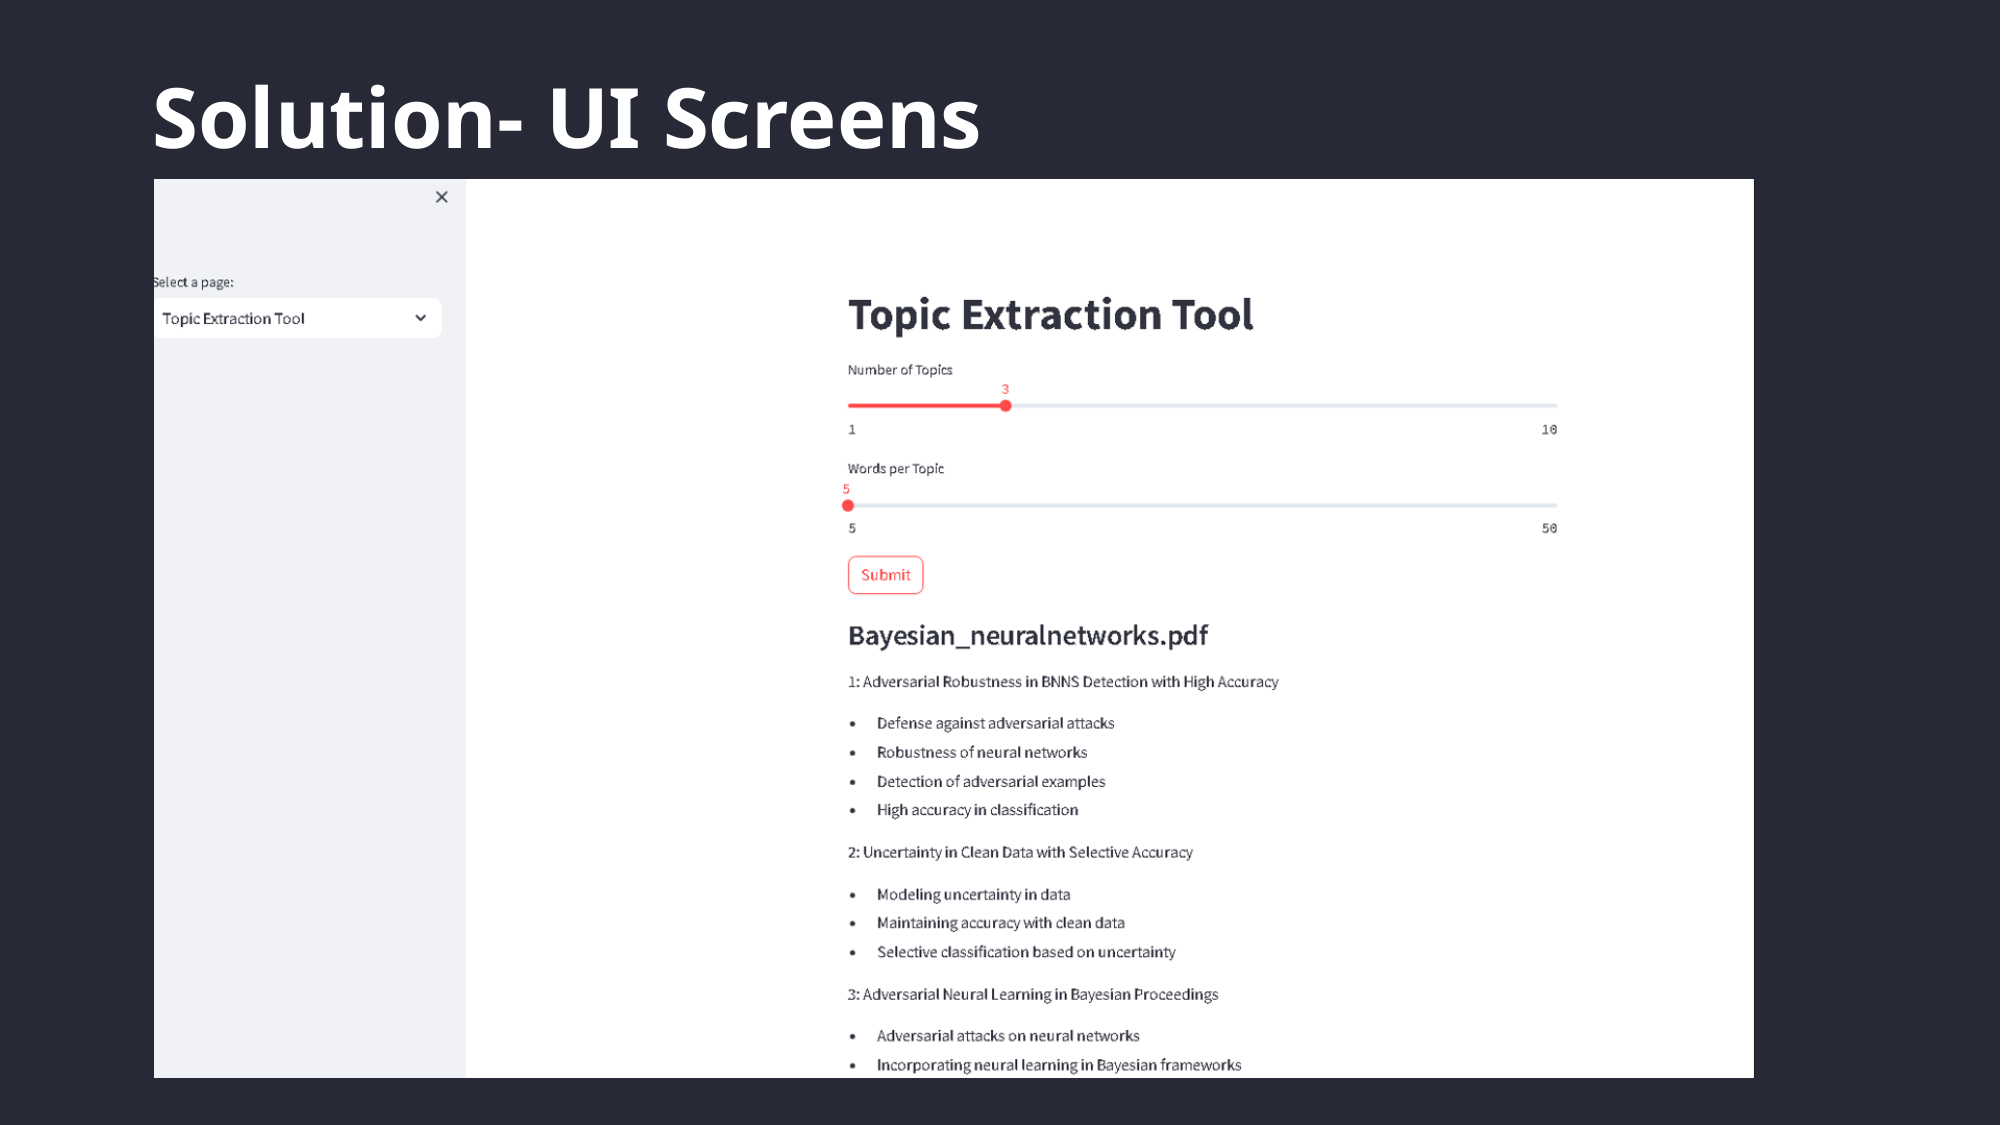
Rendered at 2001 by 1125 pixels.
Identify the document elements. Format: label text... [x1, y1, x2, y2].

title Solution- UI Screens [137, 12, 1863, 230]
picture [153, 179, 1755, 1078]
